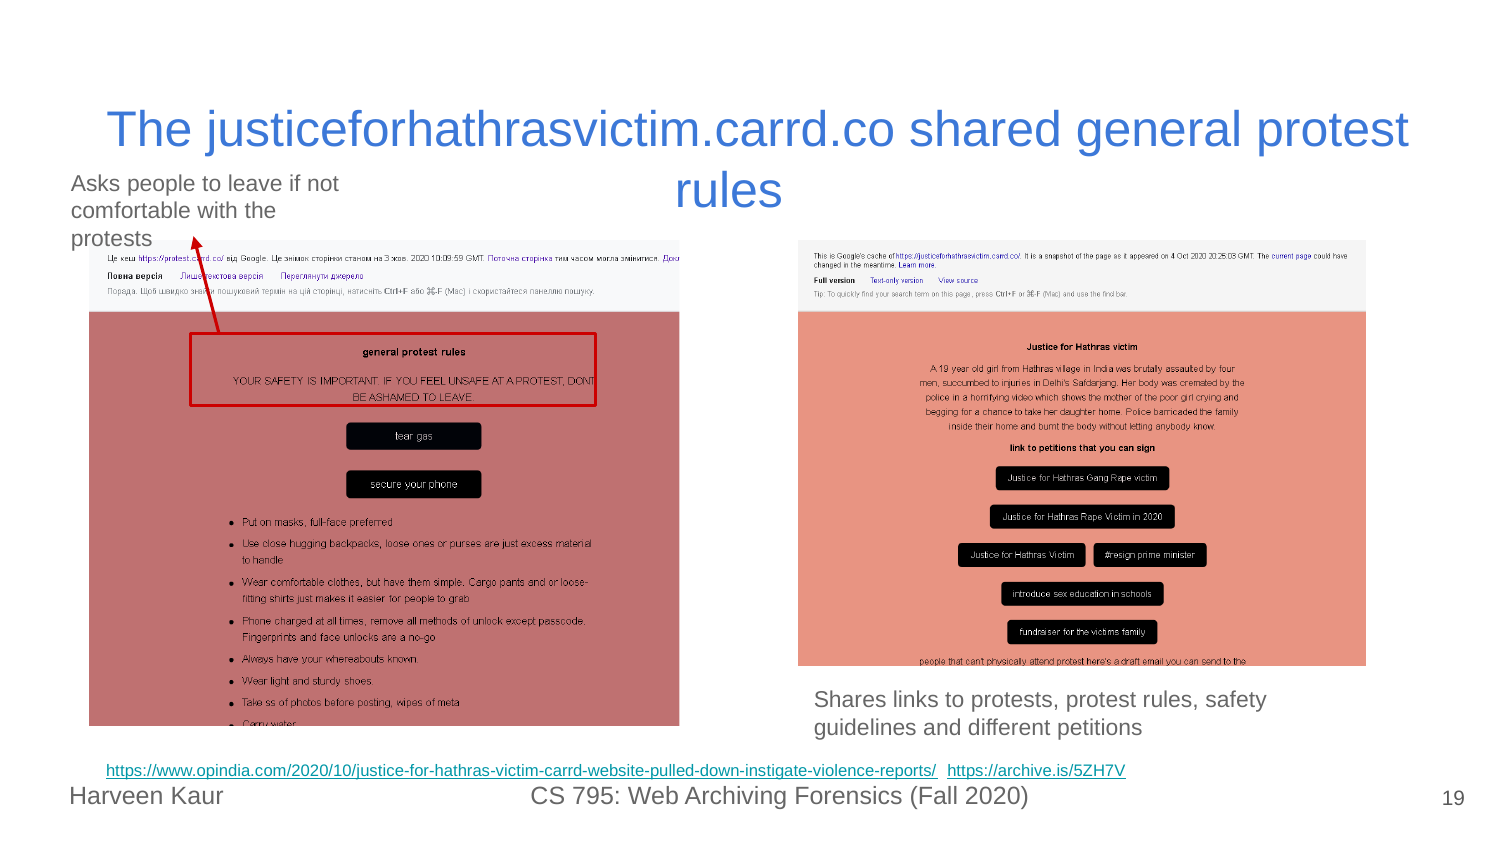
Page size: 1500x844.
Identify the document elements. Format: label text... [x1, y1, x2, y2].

picture [798, 240, 1366, 666]
title The justiceforhathrasvictim.carrd.co shared general protest rules [51, 72, 1449, 167]
text_box Harveen Kaur CS 795: Web Archiving Forensics (Fall 2020) [54, 764, 1449, 844]
text_box Asks people to leave if not comfortable with the protests [55, 153, 364, 188]
slide_number ‹#› [1449, 764, 1480, 830]
text_box https://www.opindia.com/2020/10/justice-for-hathras-victim-carrd-website-pulled-down-instigate-violence-reports/ https://archive.is/5ZH7V [91, 710, 1449, 765]
text_box Shares links to protests, protest rules, safety guidelines and different petitions [798, 670, 1384, 711]
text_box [193, 235, 220, 334]
picture [24, 230, 680, 735]
